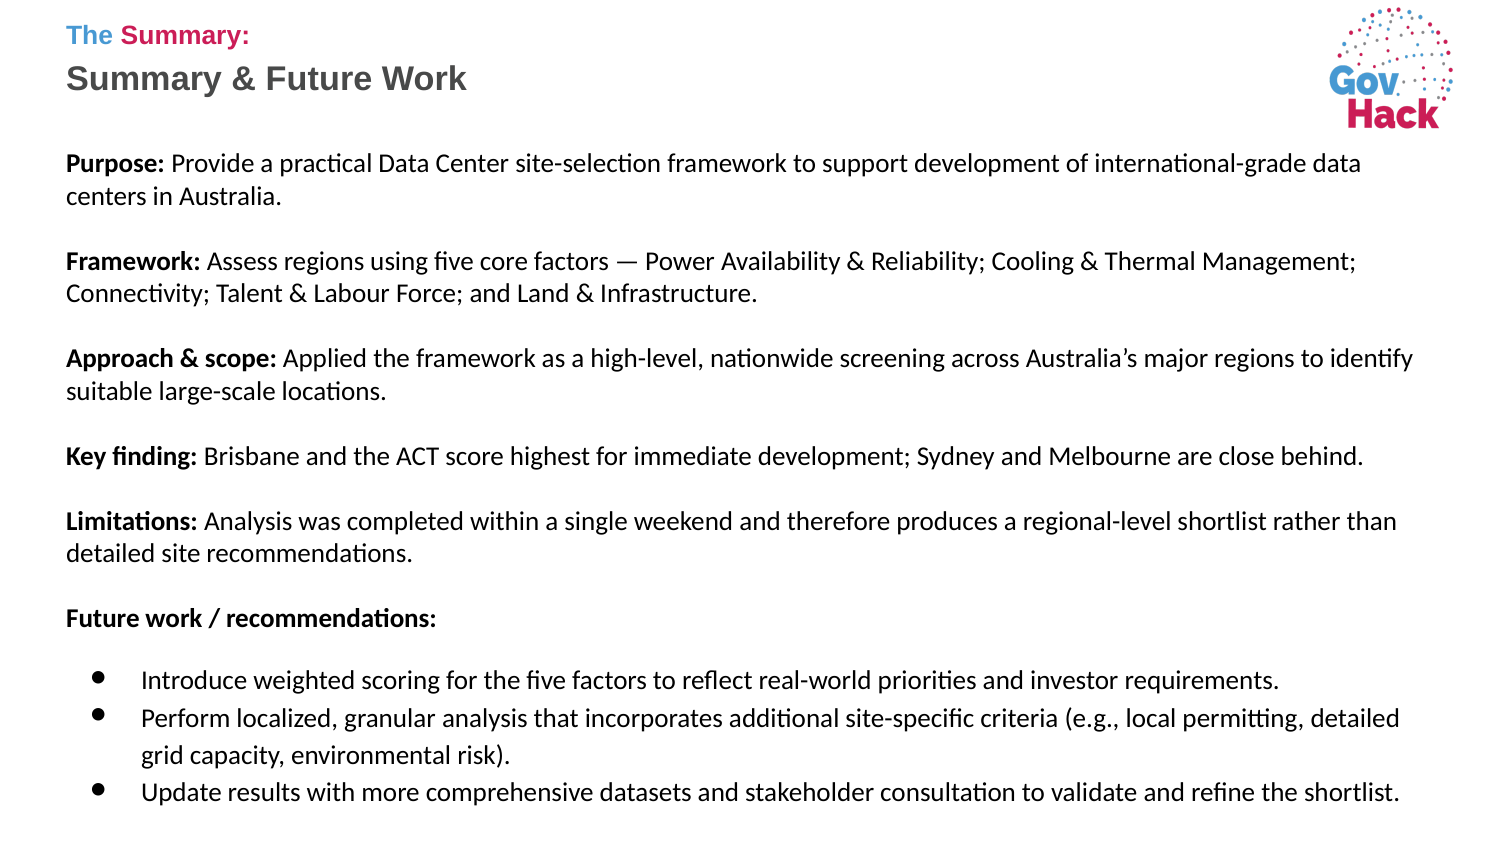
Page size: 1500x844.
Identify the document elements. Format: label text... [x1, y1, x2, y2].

picture [1328, 3, 1457, 131]
text_box Purpose: Provide a practical Data Center site-selection framework to support development of international-grade data centers in Australia. Framework: Assess regions using five core factors — Power Availability & Reliability; Cooling & Thermal Management; Connectivity; Talent & Labour Force; and Land & Infrastructure. Approach & scope: Applied the framework as a high-level, nationwide screening across Australia’s major regions to identify suitable large-scale locations. Key finding: Brisbane and the ACT score highest for immediate development; Sydney and Melbourne are close behind. Limitations: Analysis was completed within a single weekend and therefore produces a regional-level shortlist rather than detailed site recommendations. Future work / recommendations: Introduce weighted scoring for the five factors to reflect real-world priorities and investor requirements. Perform localized, granular analysis that incorporates additional site-specific criteria (e.g., local permitting, detailed grid capacity, environmental risk). Update results with more comprehensive datasets and stakeholder consultation to validate and refine the shortlist. [51, 130, 1457, 823]
title The Summary: Summary & Future Work [51, 3, 1326, 130]
